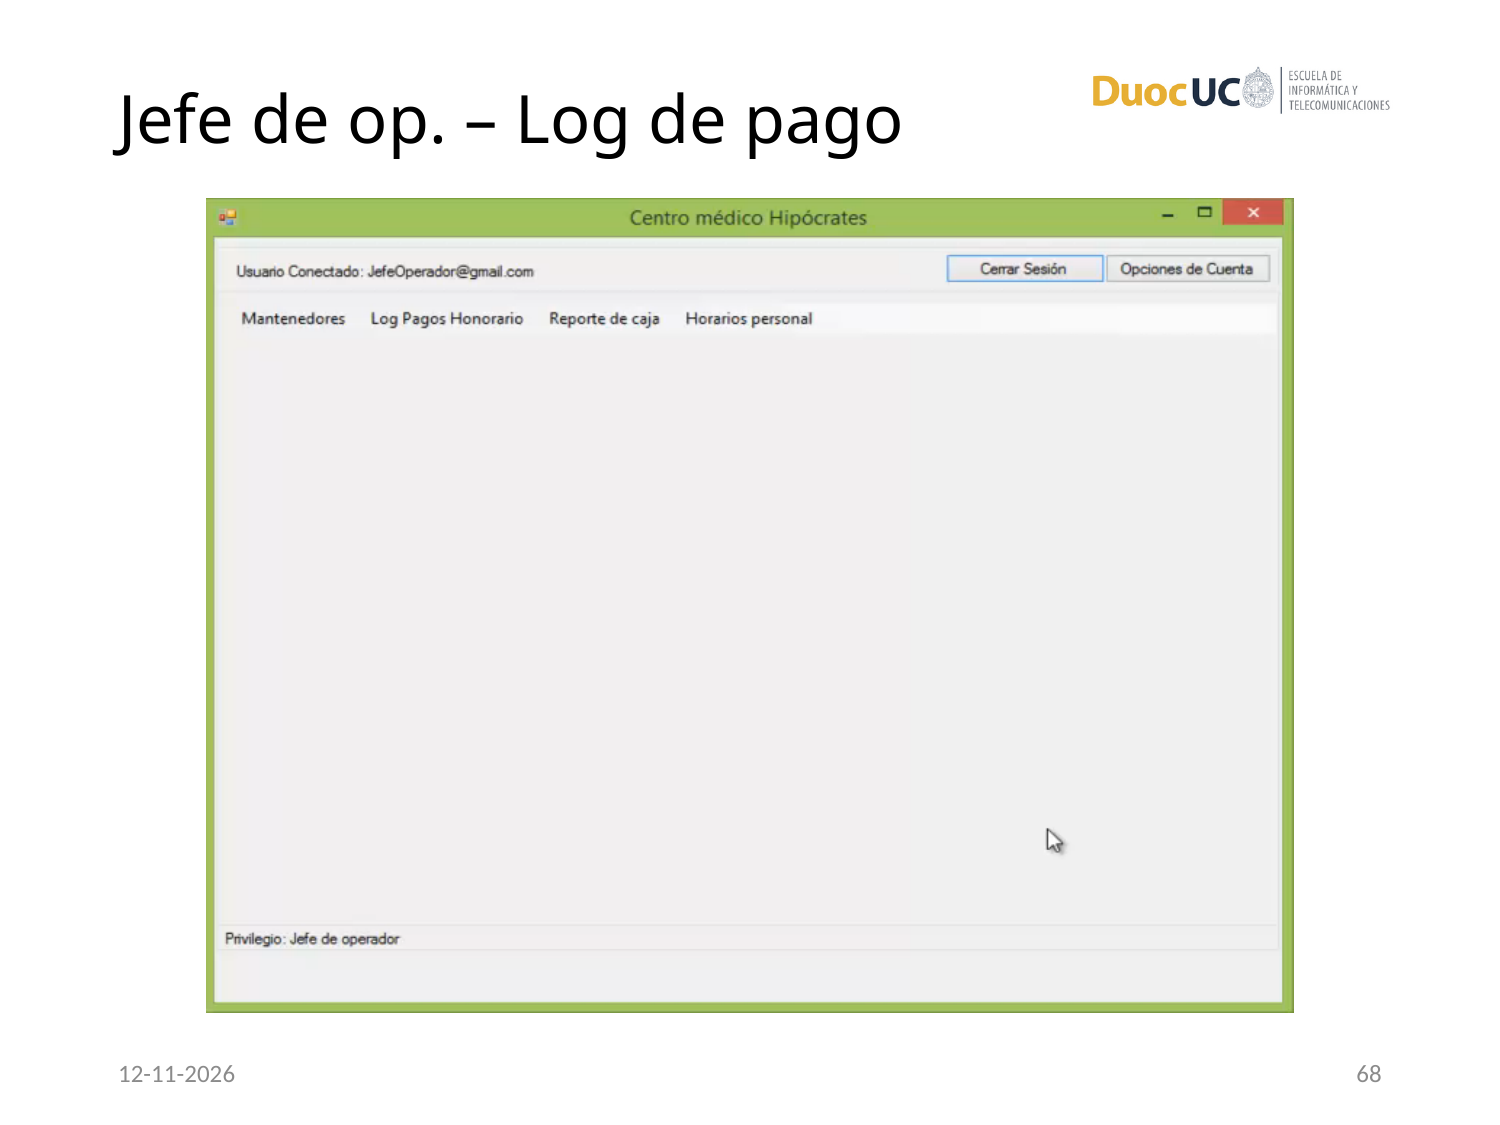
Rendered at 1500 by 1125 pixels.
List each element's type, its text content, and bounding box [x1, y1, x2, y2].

slide_number 68 [1059, 1042, 1397, 1103]
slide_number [103, 1042, 441, 1103]
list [206, 197, 1294, 1014]
title Jefe de op. – Log de pago [103, 59, 959, 185]
picture [1085, 59, 1397, 118]
